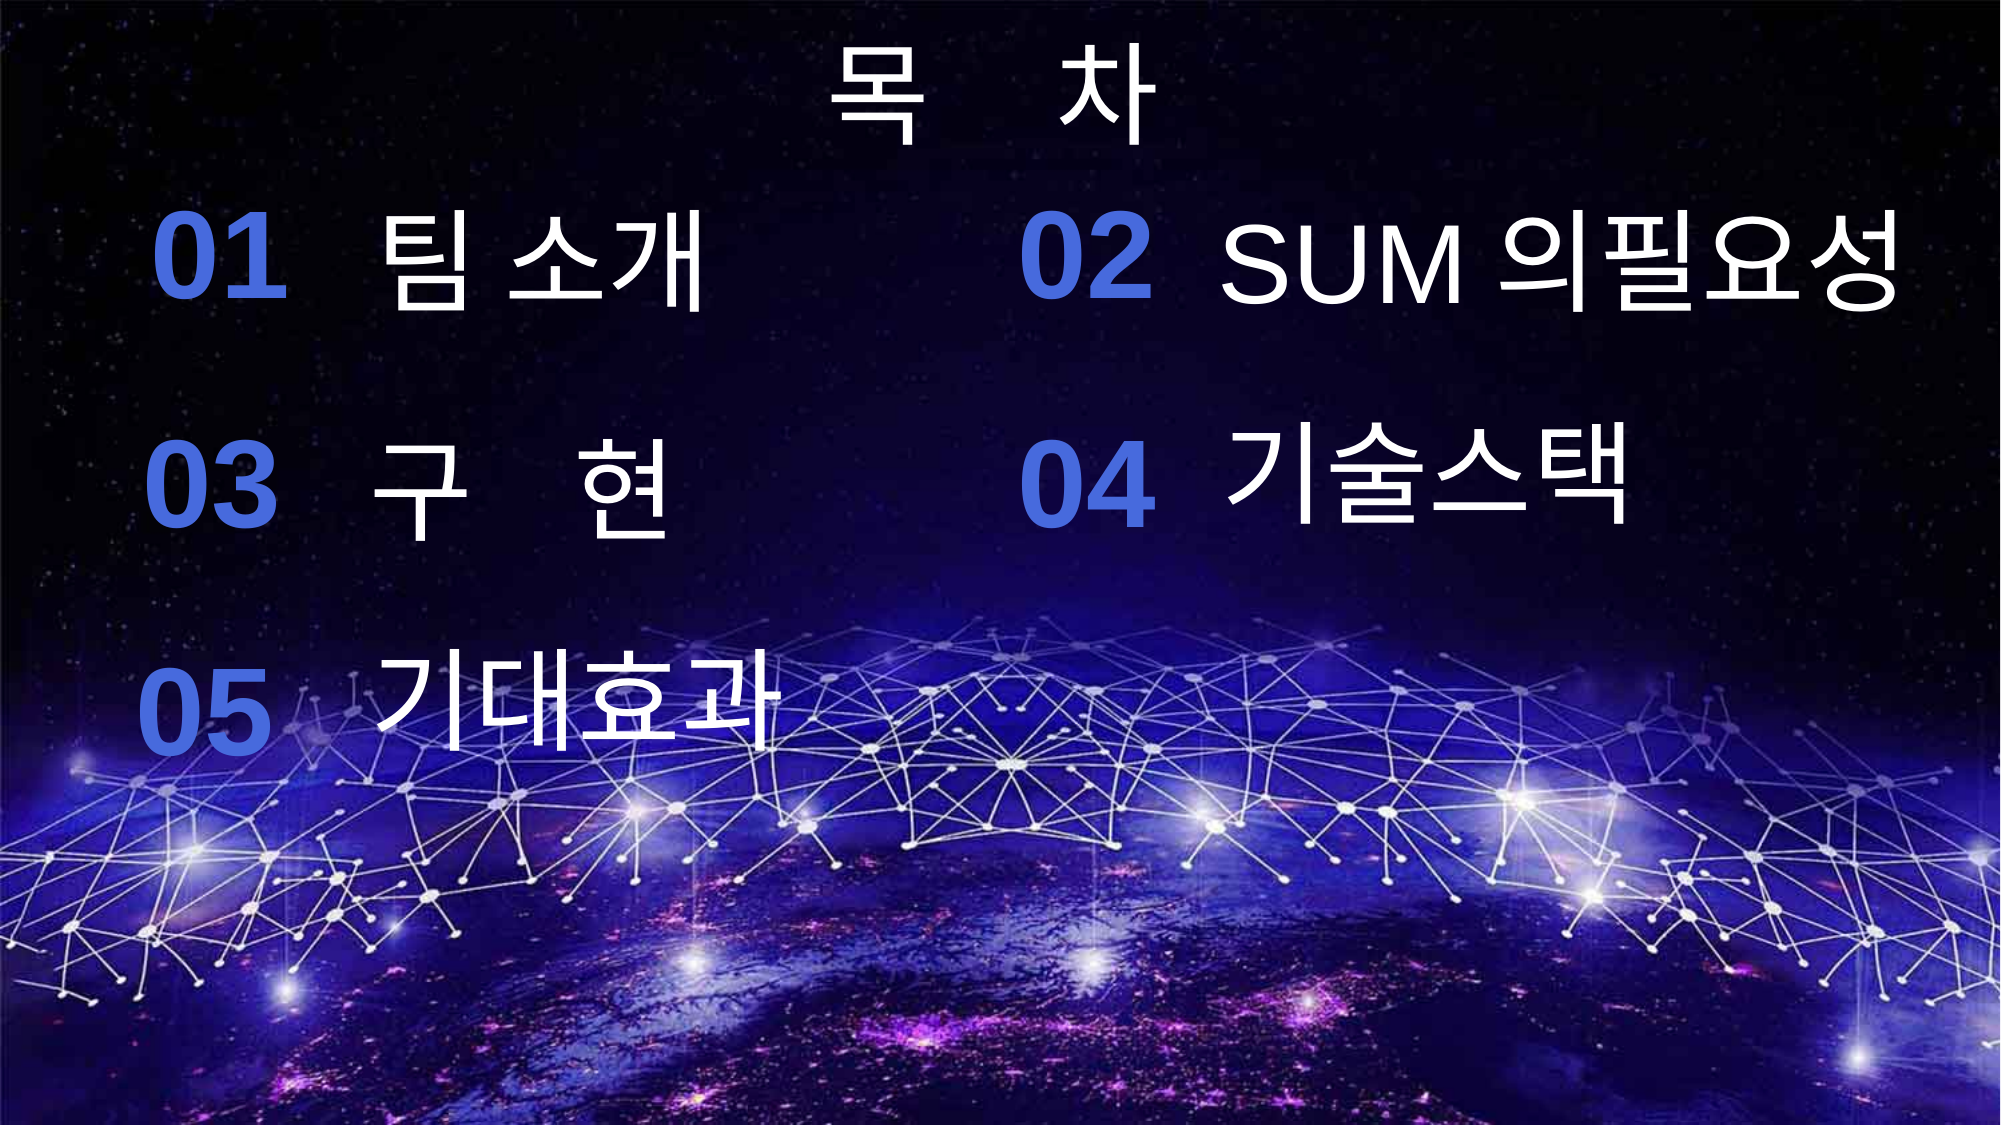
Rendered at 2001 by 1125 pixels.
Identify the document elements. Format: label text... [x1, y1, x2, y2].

text_box 구 현 [307, 412, 740, 563]
text_box 05 [116, 622, 293, 788]
picture [0, 0, 2001, 1125]
text_box 04 [998, 395, 1176, 561]
text_box 02 [998, 166, 1176, 332]
text_box 목 차 [214, 16, 1772, 167]
text_box 기대효과 [293, 622, 863, 773]
text_box 기술스택 [1143, 395, 1714, 546]
text_box 03 [116, 395, 308, 561]
text_box SUM의필요성 [1175, 183, 1952, 334]
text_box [131, 166, 779, 334]
